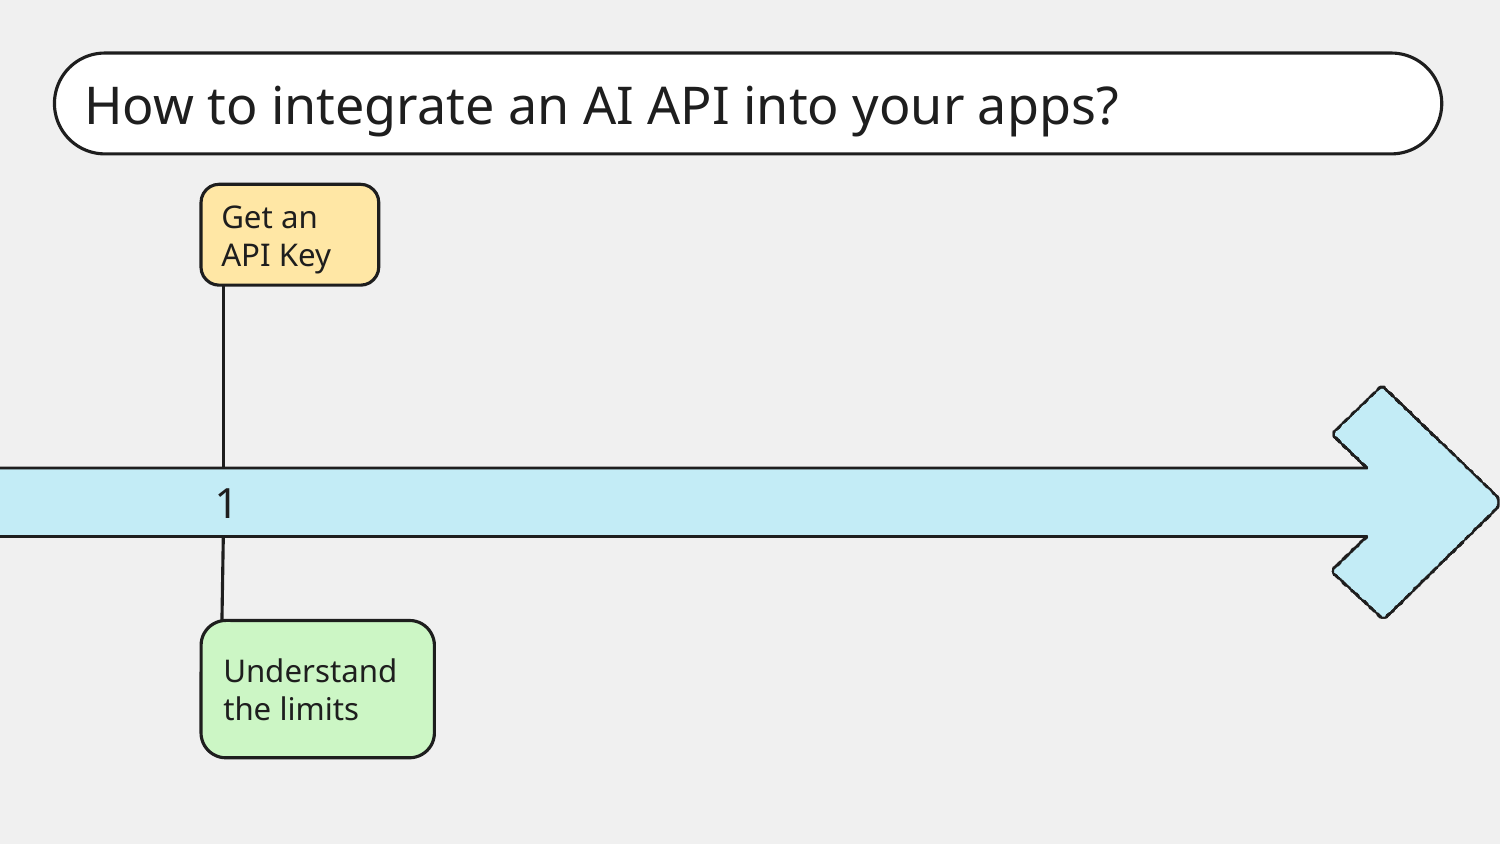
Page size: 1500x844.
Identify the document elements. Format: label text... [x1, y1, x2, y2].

picture [0, 385, 1500, 619]
text_box Get an API Key [200, 184, 379, 286]
text_box How to integrate an AI API into your apps? [54, 53, 1442, 154]
text_box Understand the limits [201, 626, 435, 758]
